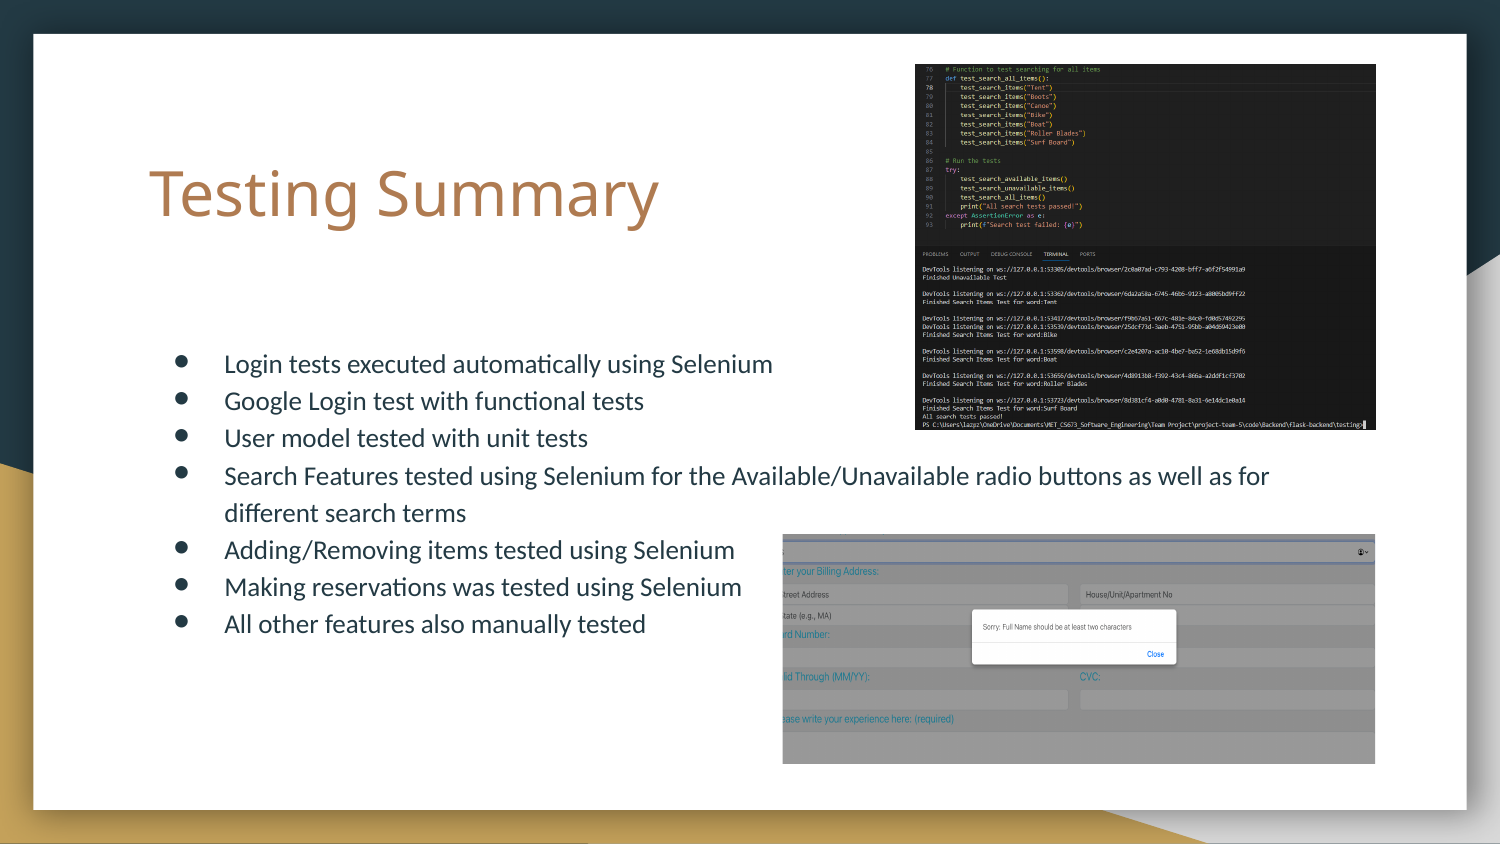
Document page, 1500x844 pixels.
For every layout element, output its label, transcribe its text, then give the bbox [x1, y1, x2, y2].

list Login tests executed automatically using Selenium Google Login test with functional tests User model tested with unit tests Search Features tested using Selenium for the Available/Unavailable radio buttons as well as for different search terms Adding/Removing items tested using Selenium Making reservations was tested using Selenium All other features also manually tested [134, 326, 1366, 729]
picture [915, 64, 1376, 430]
title Testing Summary [134, 138, 910, 296]
picture [782, 534, 1376, 764]
